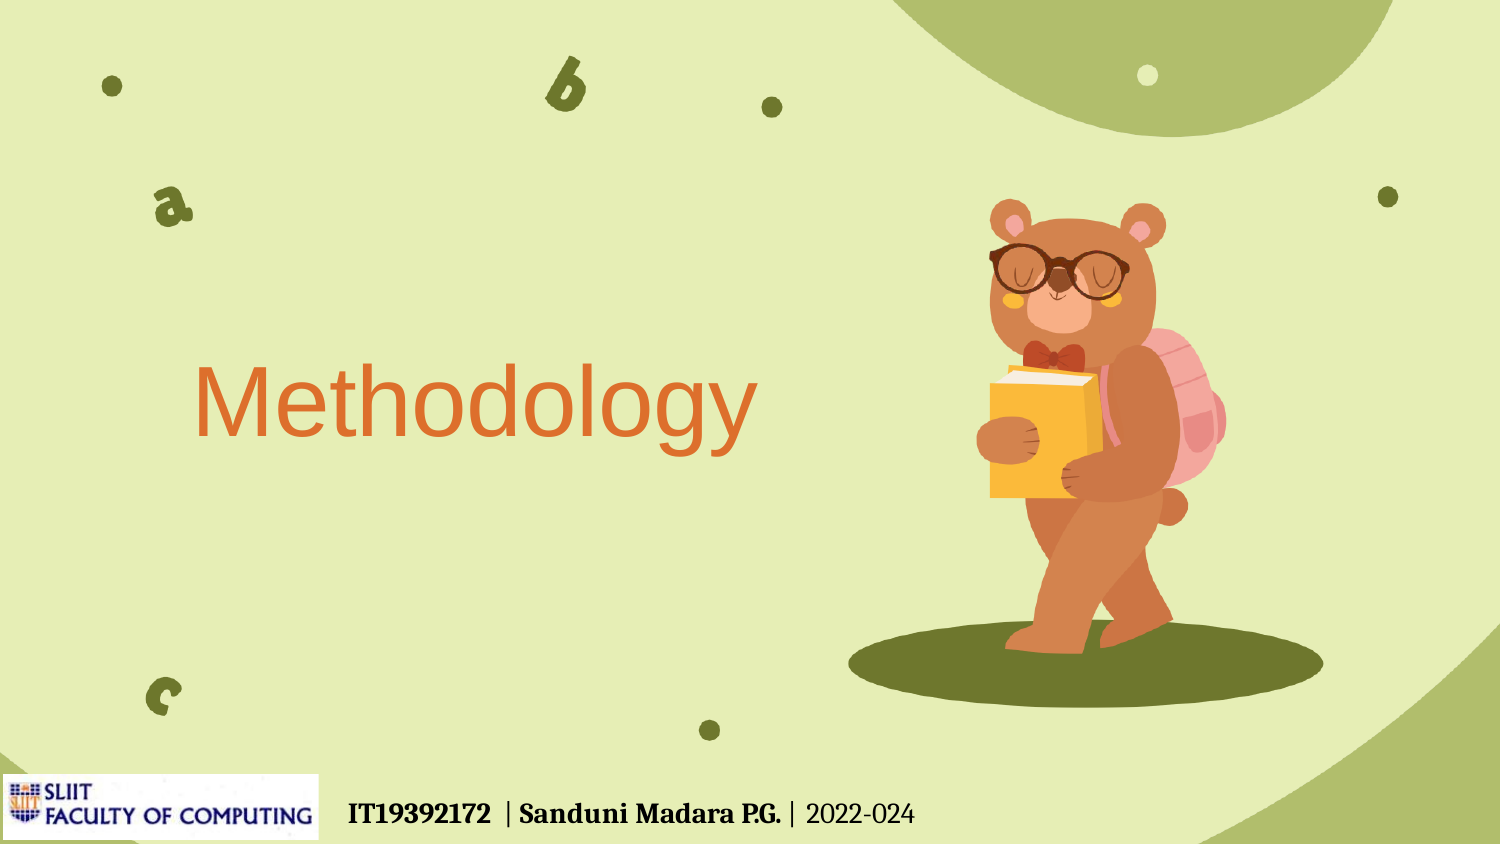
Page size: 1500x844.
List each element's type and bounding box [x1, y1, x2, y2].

text_box [0, 0, 1500, 844]
text_box [2, 240, 1131, 840]
